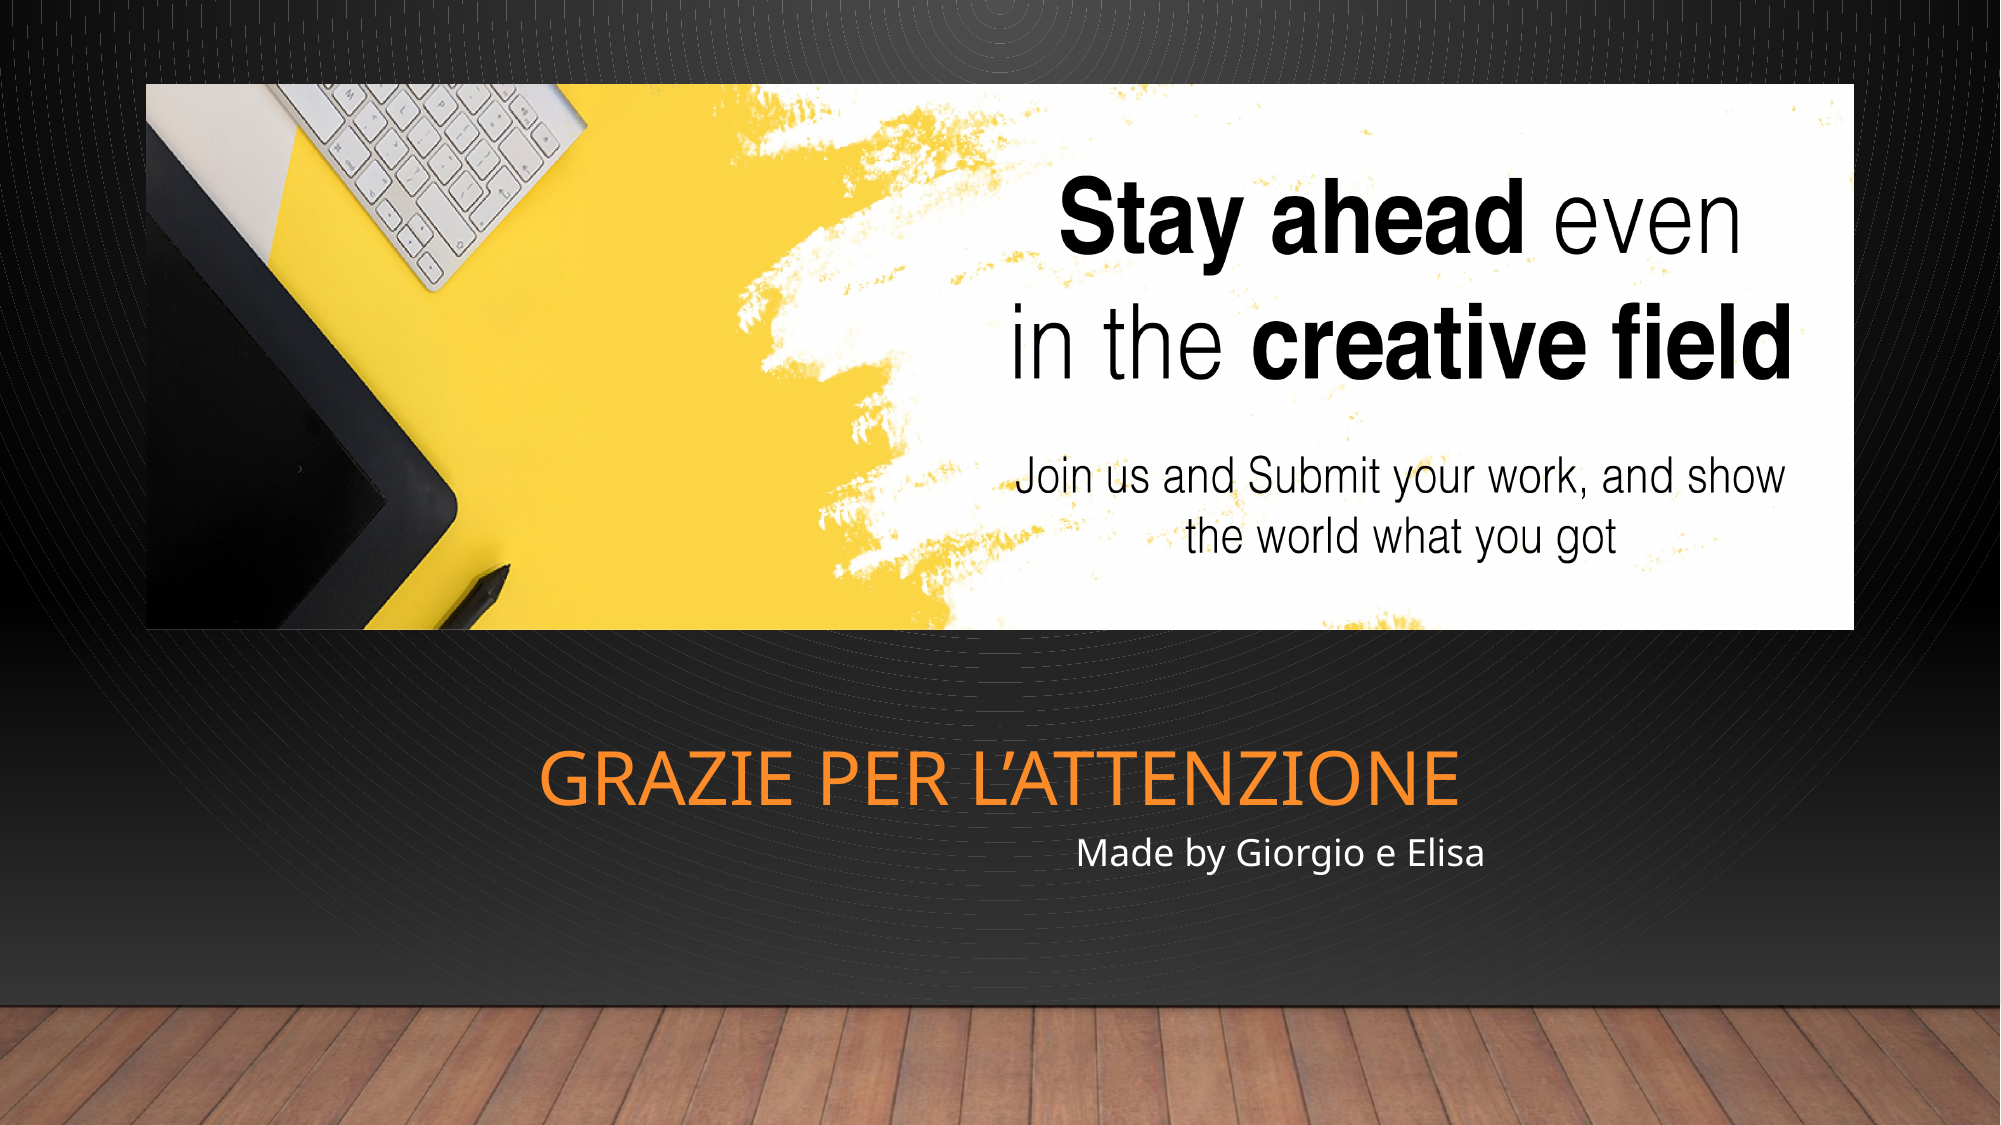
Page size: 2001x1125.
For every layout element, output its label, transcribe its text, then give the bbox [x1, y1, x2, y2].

picture [0, 1005, 2000, 1125]
title GRAZIE PER L’ATTENZIONE [291, 731, 1710, 822]
text_box Made by Giorgio e Elisa [1060, 821, 1609, 882]
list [146, 84, 1854, 630]
